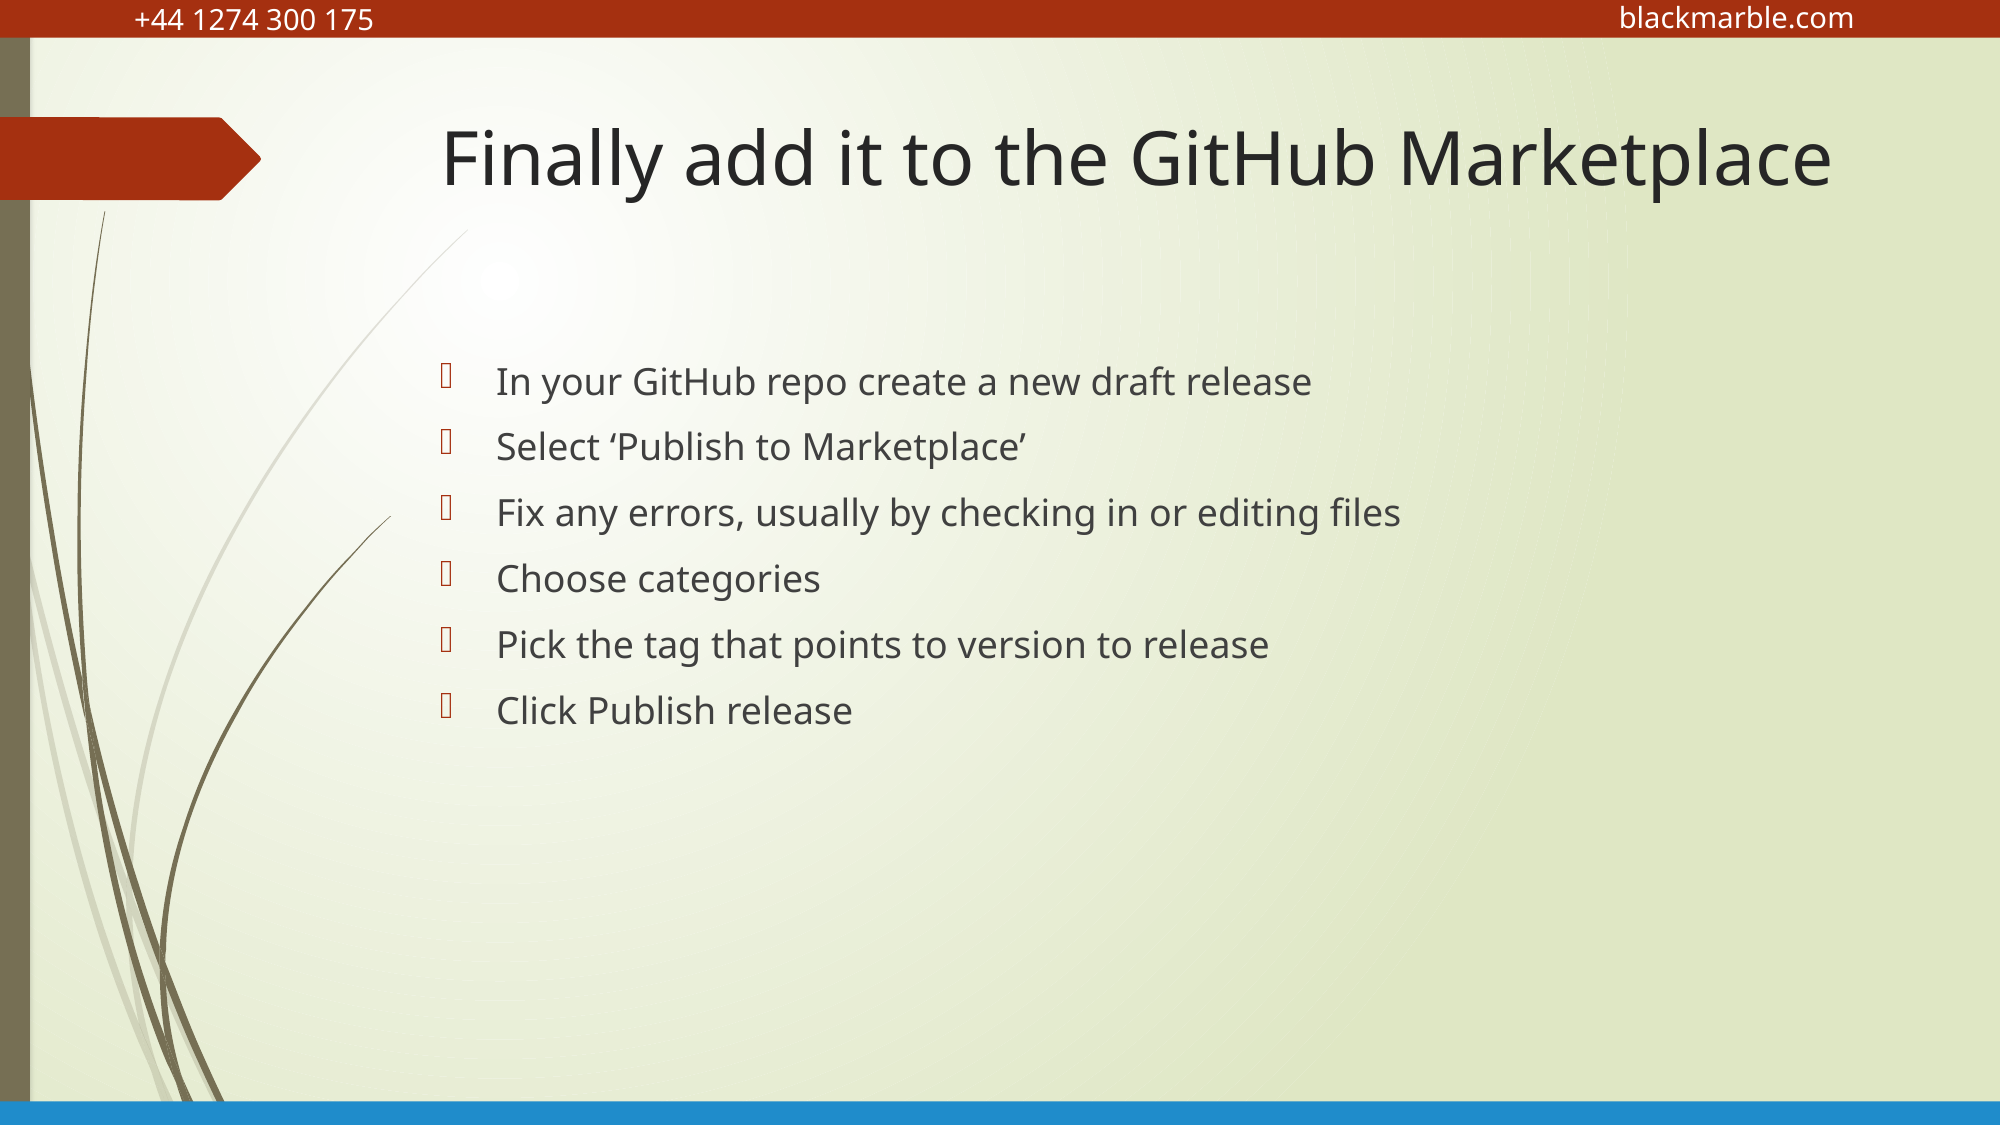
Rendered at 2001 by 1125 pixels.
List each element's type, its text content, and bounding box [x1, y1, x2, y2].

list In your GitHub repo create a new draft release Select ‘Publish to Marketplace’ Fix any errors, usually by checking in or editing files Choose categories Pick the tag that points to version to release Click Publish release [424, 350, 1888, 970]
title Finally add it to the GitHub Marketplace [425, 102, 1888, 313]
